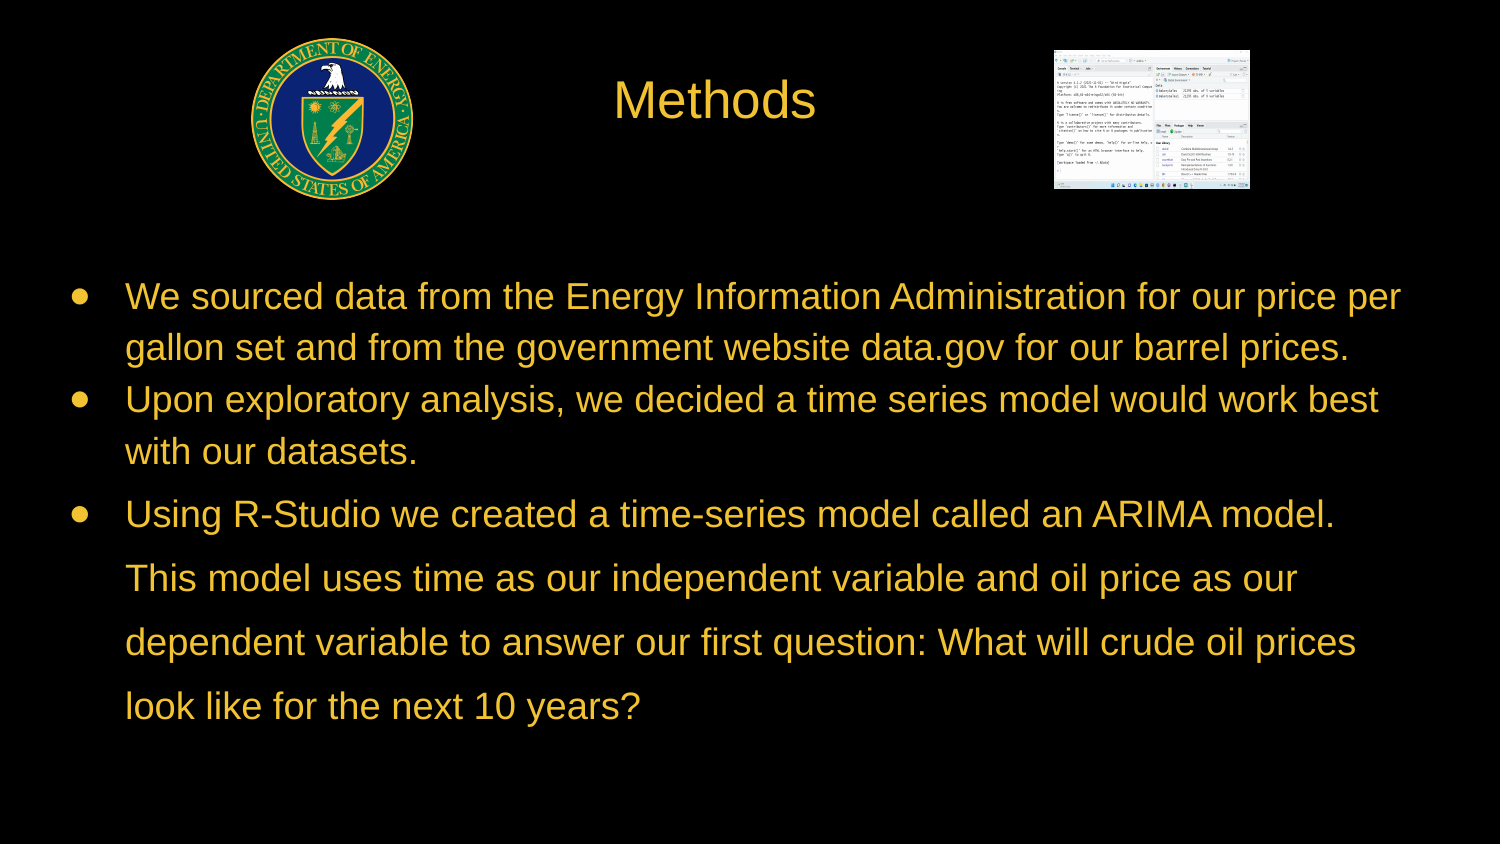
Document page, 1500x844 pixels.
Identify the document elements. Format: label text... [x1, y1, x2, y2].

title MeMethods [488, 50, 869, 145]
picture [251, 38, 413, 201]
picture [1054, 49, 1250, 189]
list We sourced data from the Energy Information Administration for our price per gallon set and from the government website data.gov for our barrel prices. Upon exploratory analysis, we decided a time series model would work best with our datasets. Using R-Studio we created a time-series model called an ARIMA model. This model uses time as our independent variable and oil price as our dependent variable to answer our first question: What will crude oil prices look like for the next 10 years? [34, 249, 1433, 808]
